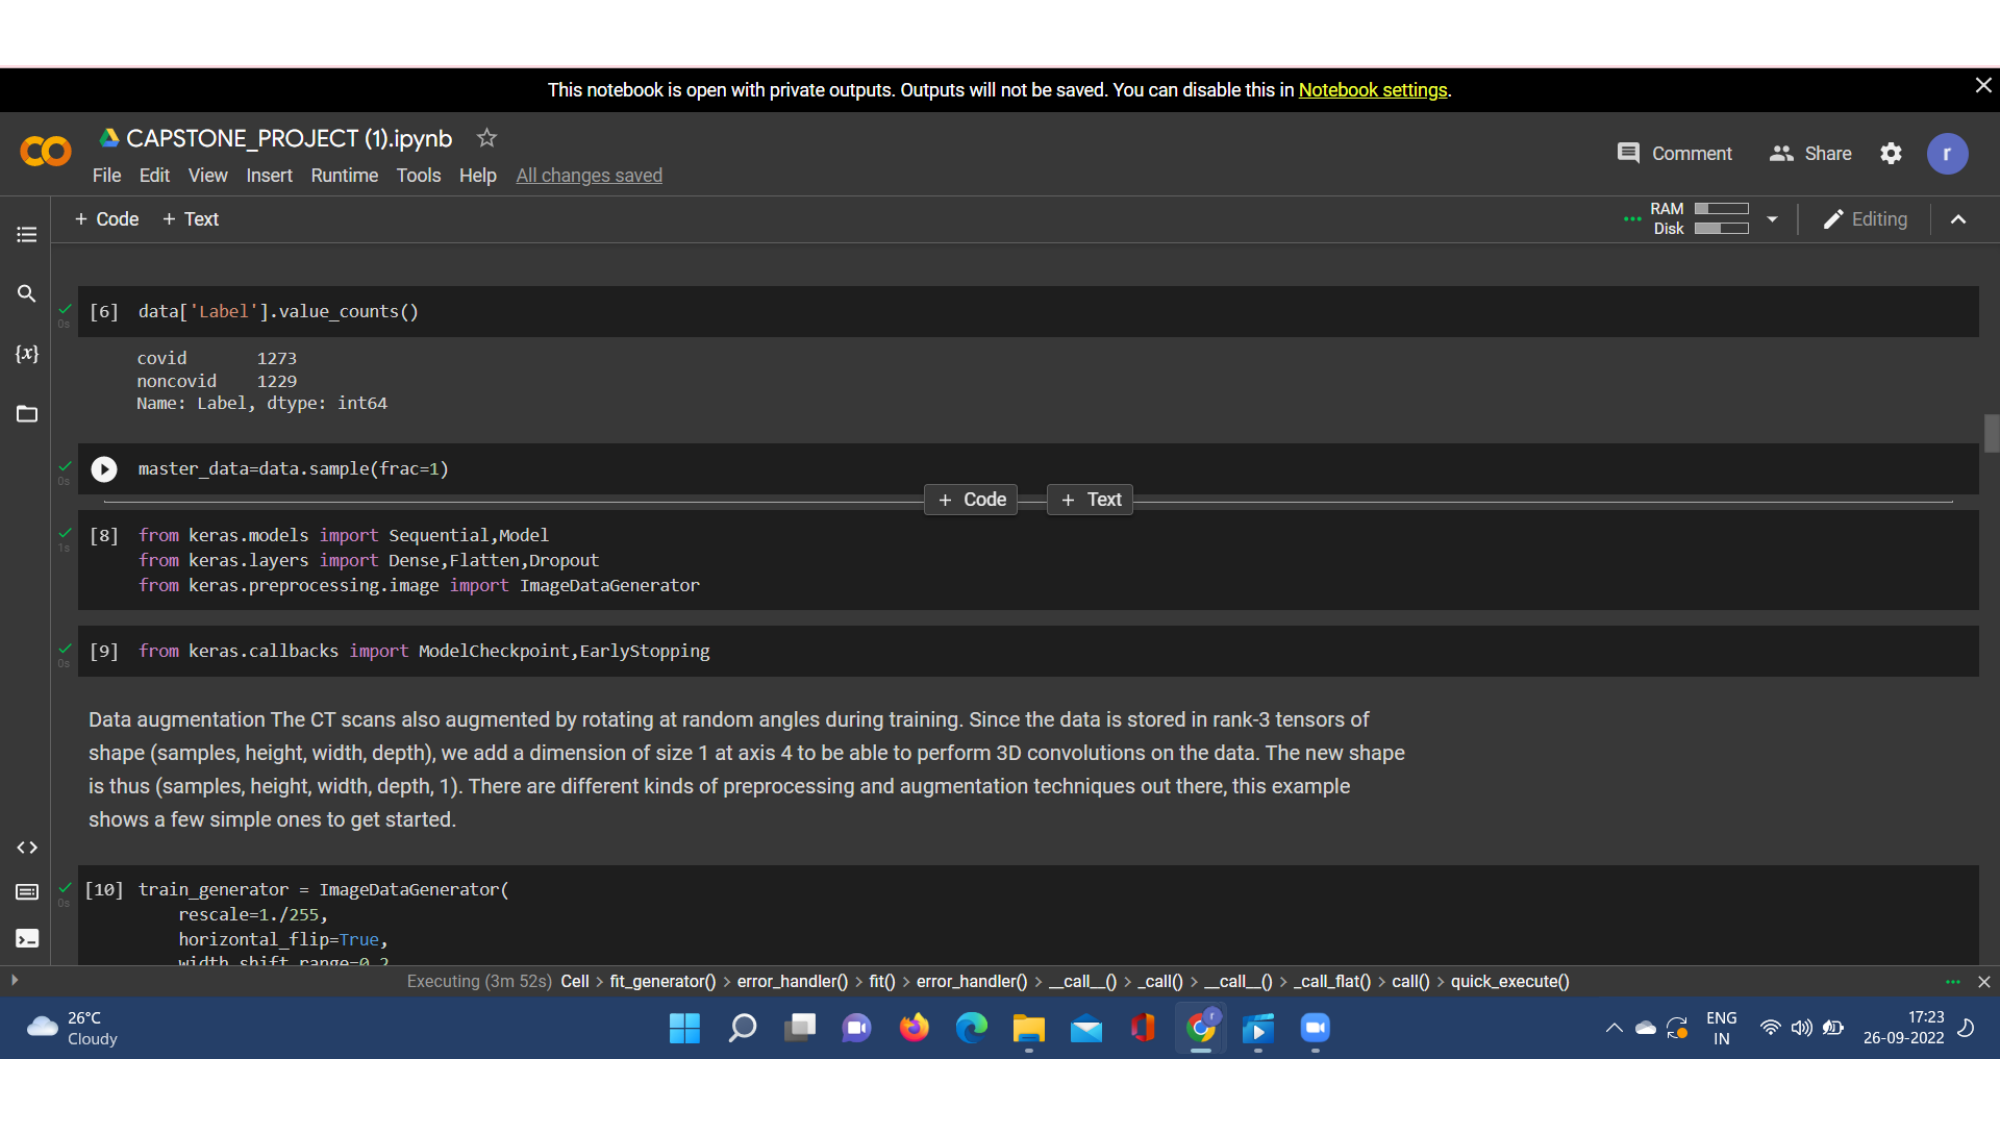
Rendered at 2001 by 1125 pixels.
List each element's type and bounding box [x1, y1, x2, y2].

picture [0, 65, 2000, 1060]
